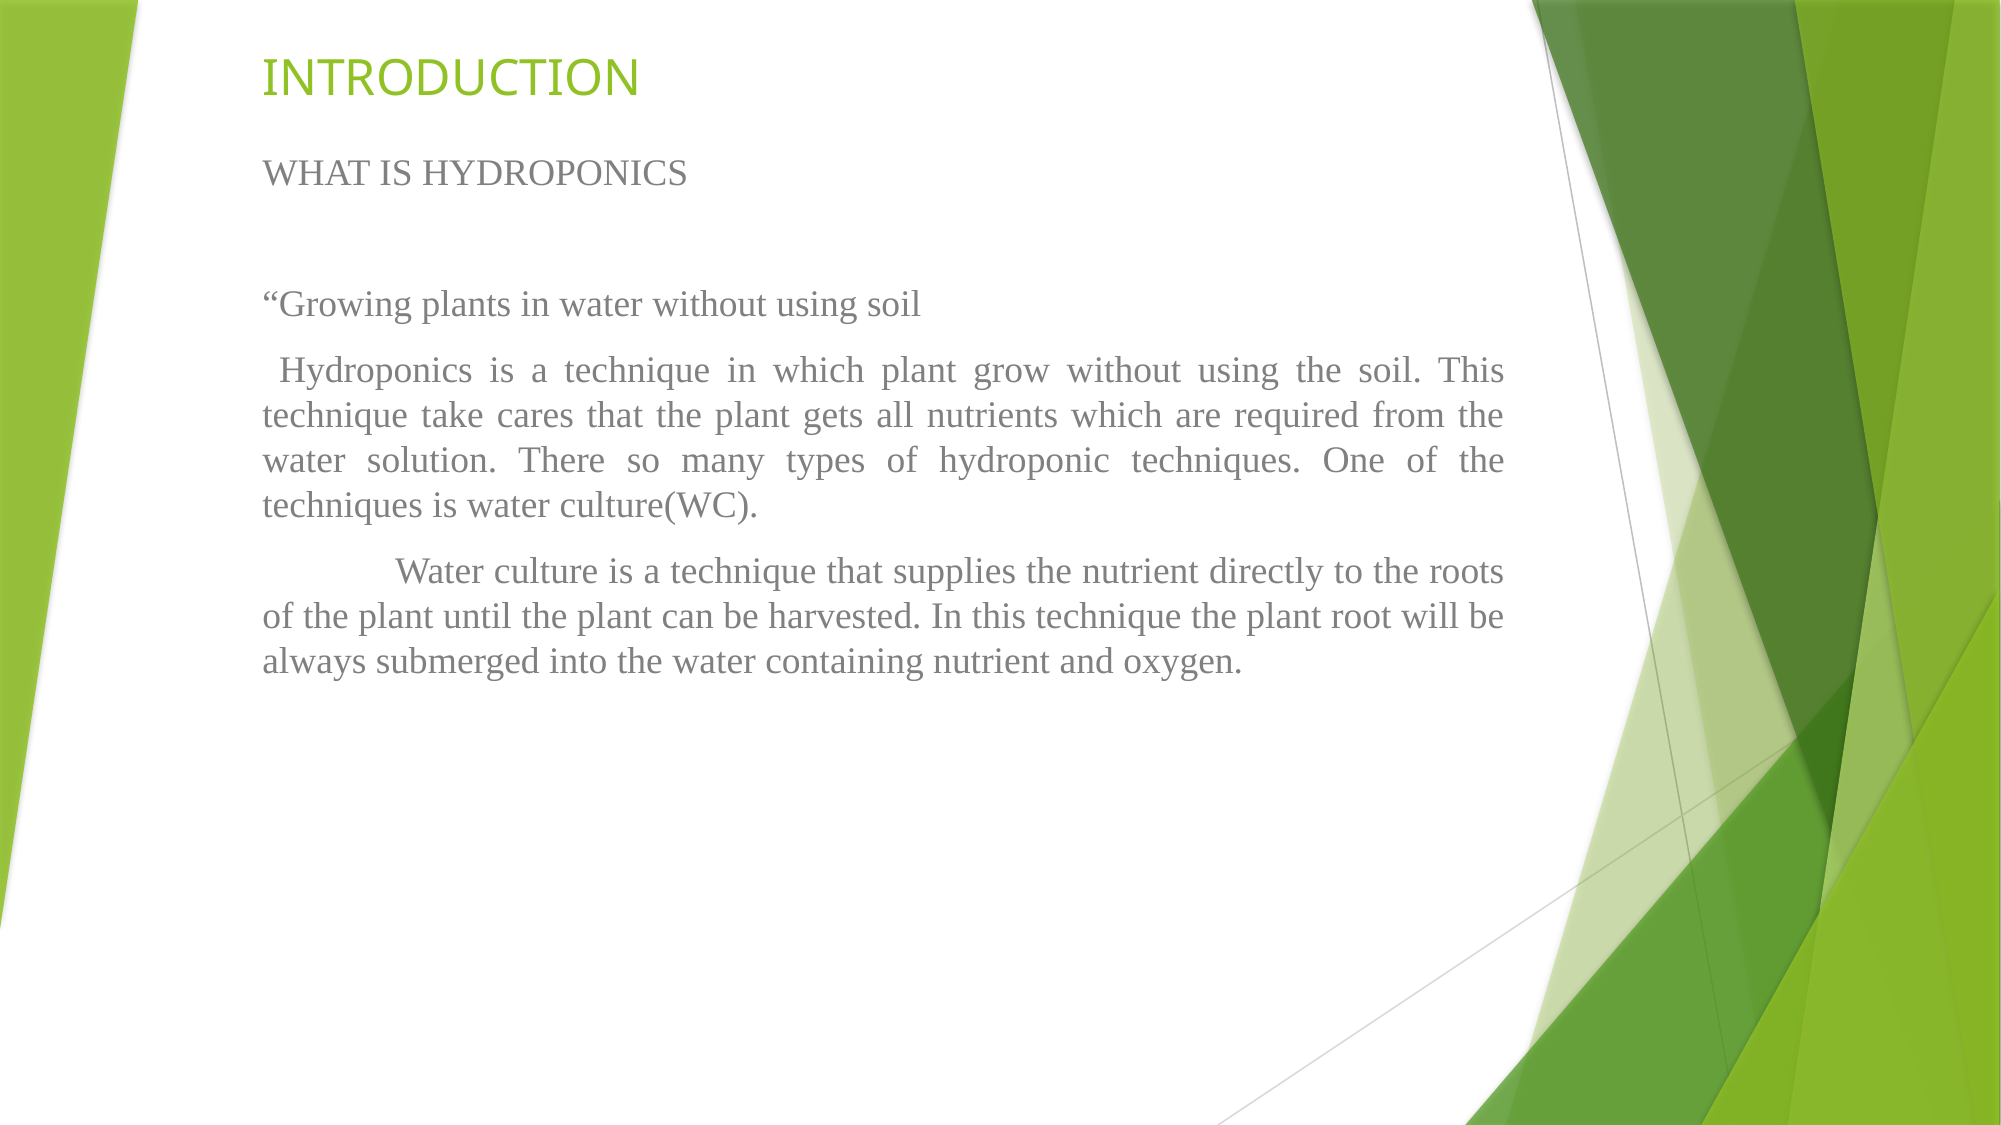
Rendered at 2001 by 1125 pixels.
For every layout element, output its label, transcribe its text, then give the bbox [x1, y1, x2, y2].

subtitle WHAT IS HYDROPONICS “Growing plants in water without using soil Hydroponics is a technique in which plant grow without using the soil. This technique take cares that the plant gets all nutrients which are required from the water solution. There so many types of hydroponic techniques. One of the techniques is water culture(WC). Water culture is a technique that supplies the nutrient directly to the roots of the plant until the plant can be harvested. In this technique the plant root will be always submerged into the water containing nutrient and oxygen. [247, 140, 1522, 1066]
title INTRODUCTION [247, 44, 1522, 113]
